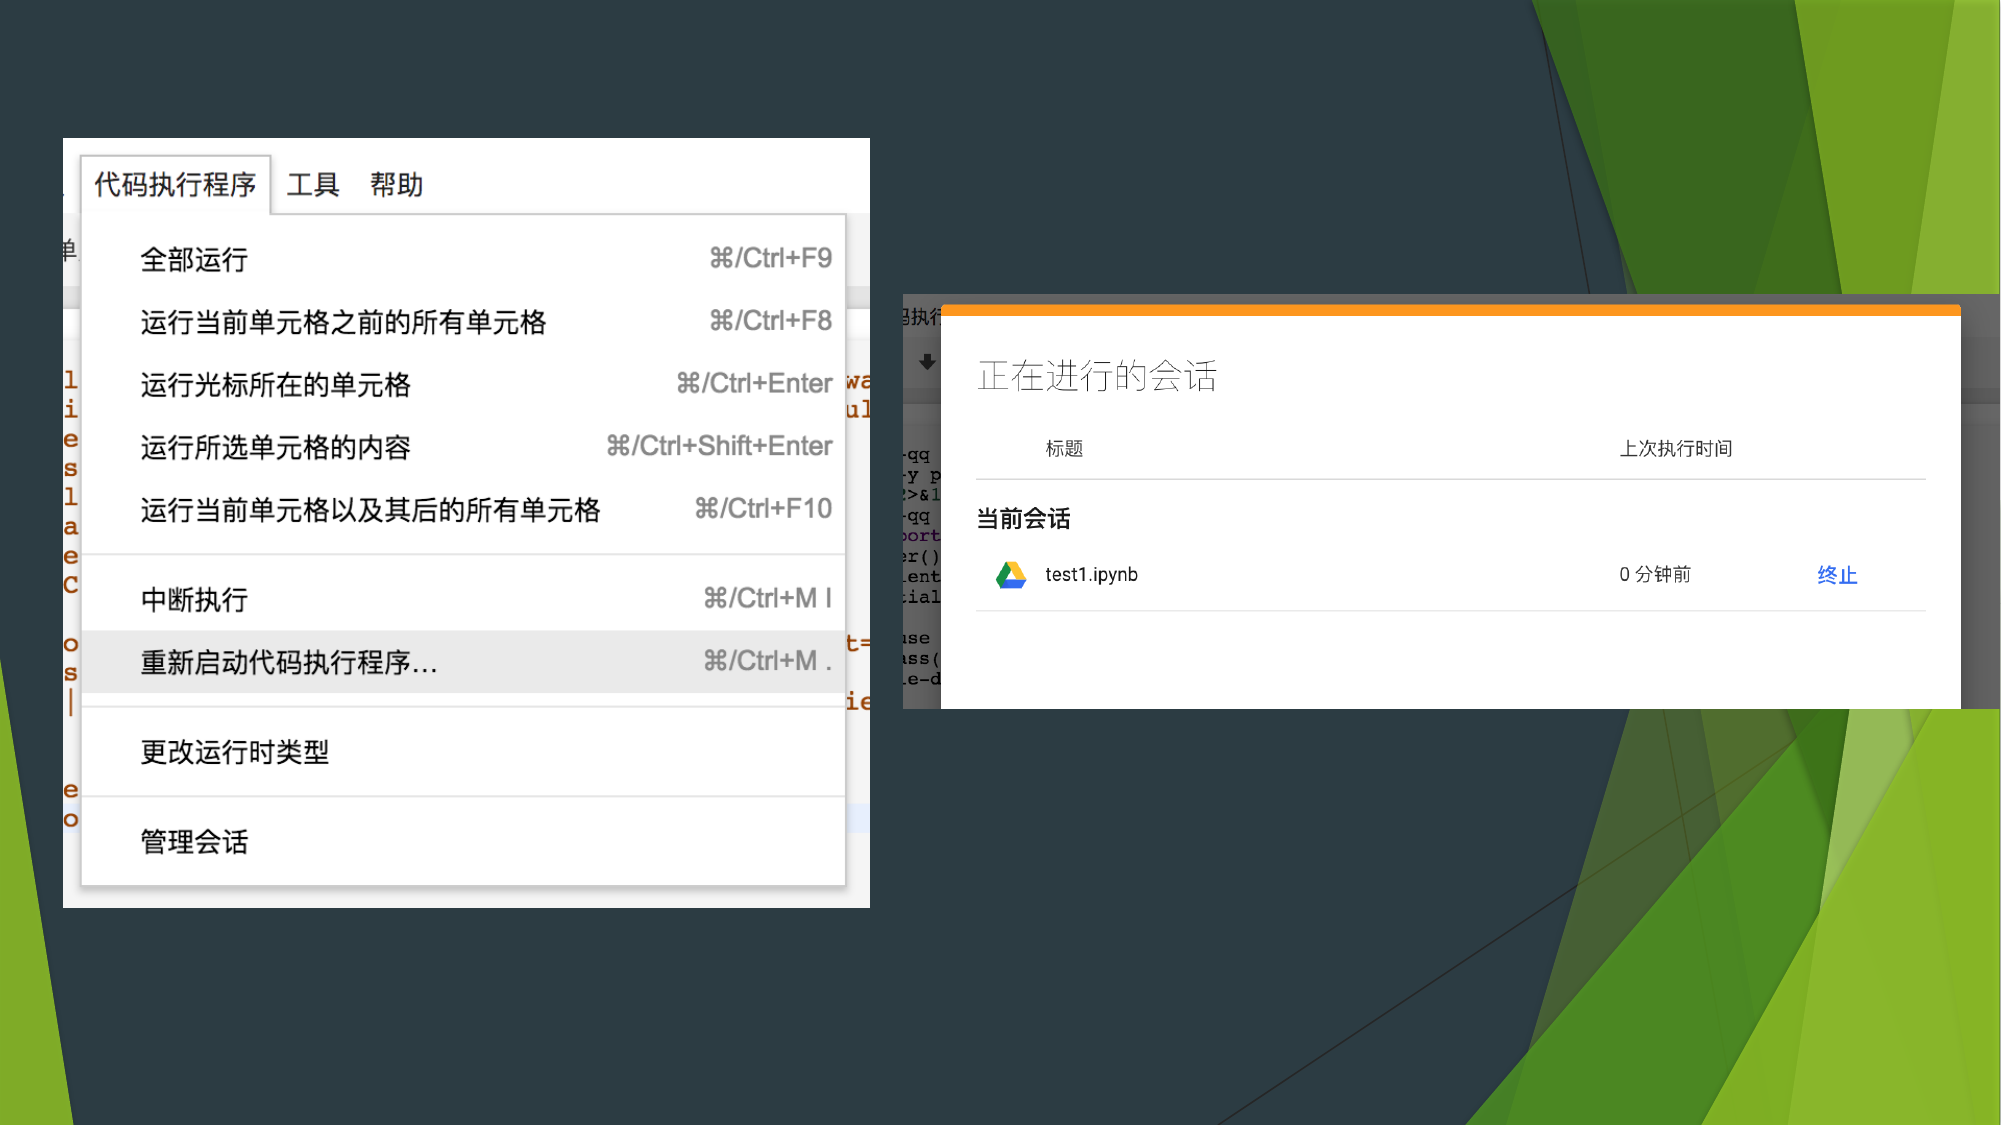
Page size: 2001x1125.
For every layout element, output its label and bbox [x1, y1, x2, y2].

picture [63, 138, 871, 909]
picture [903, 294, 2000, 709]
